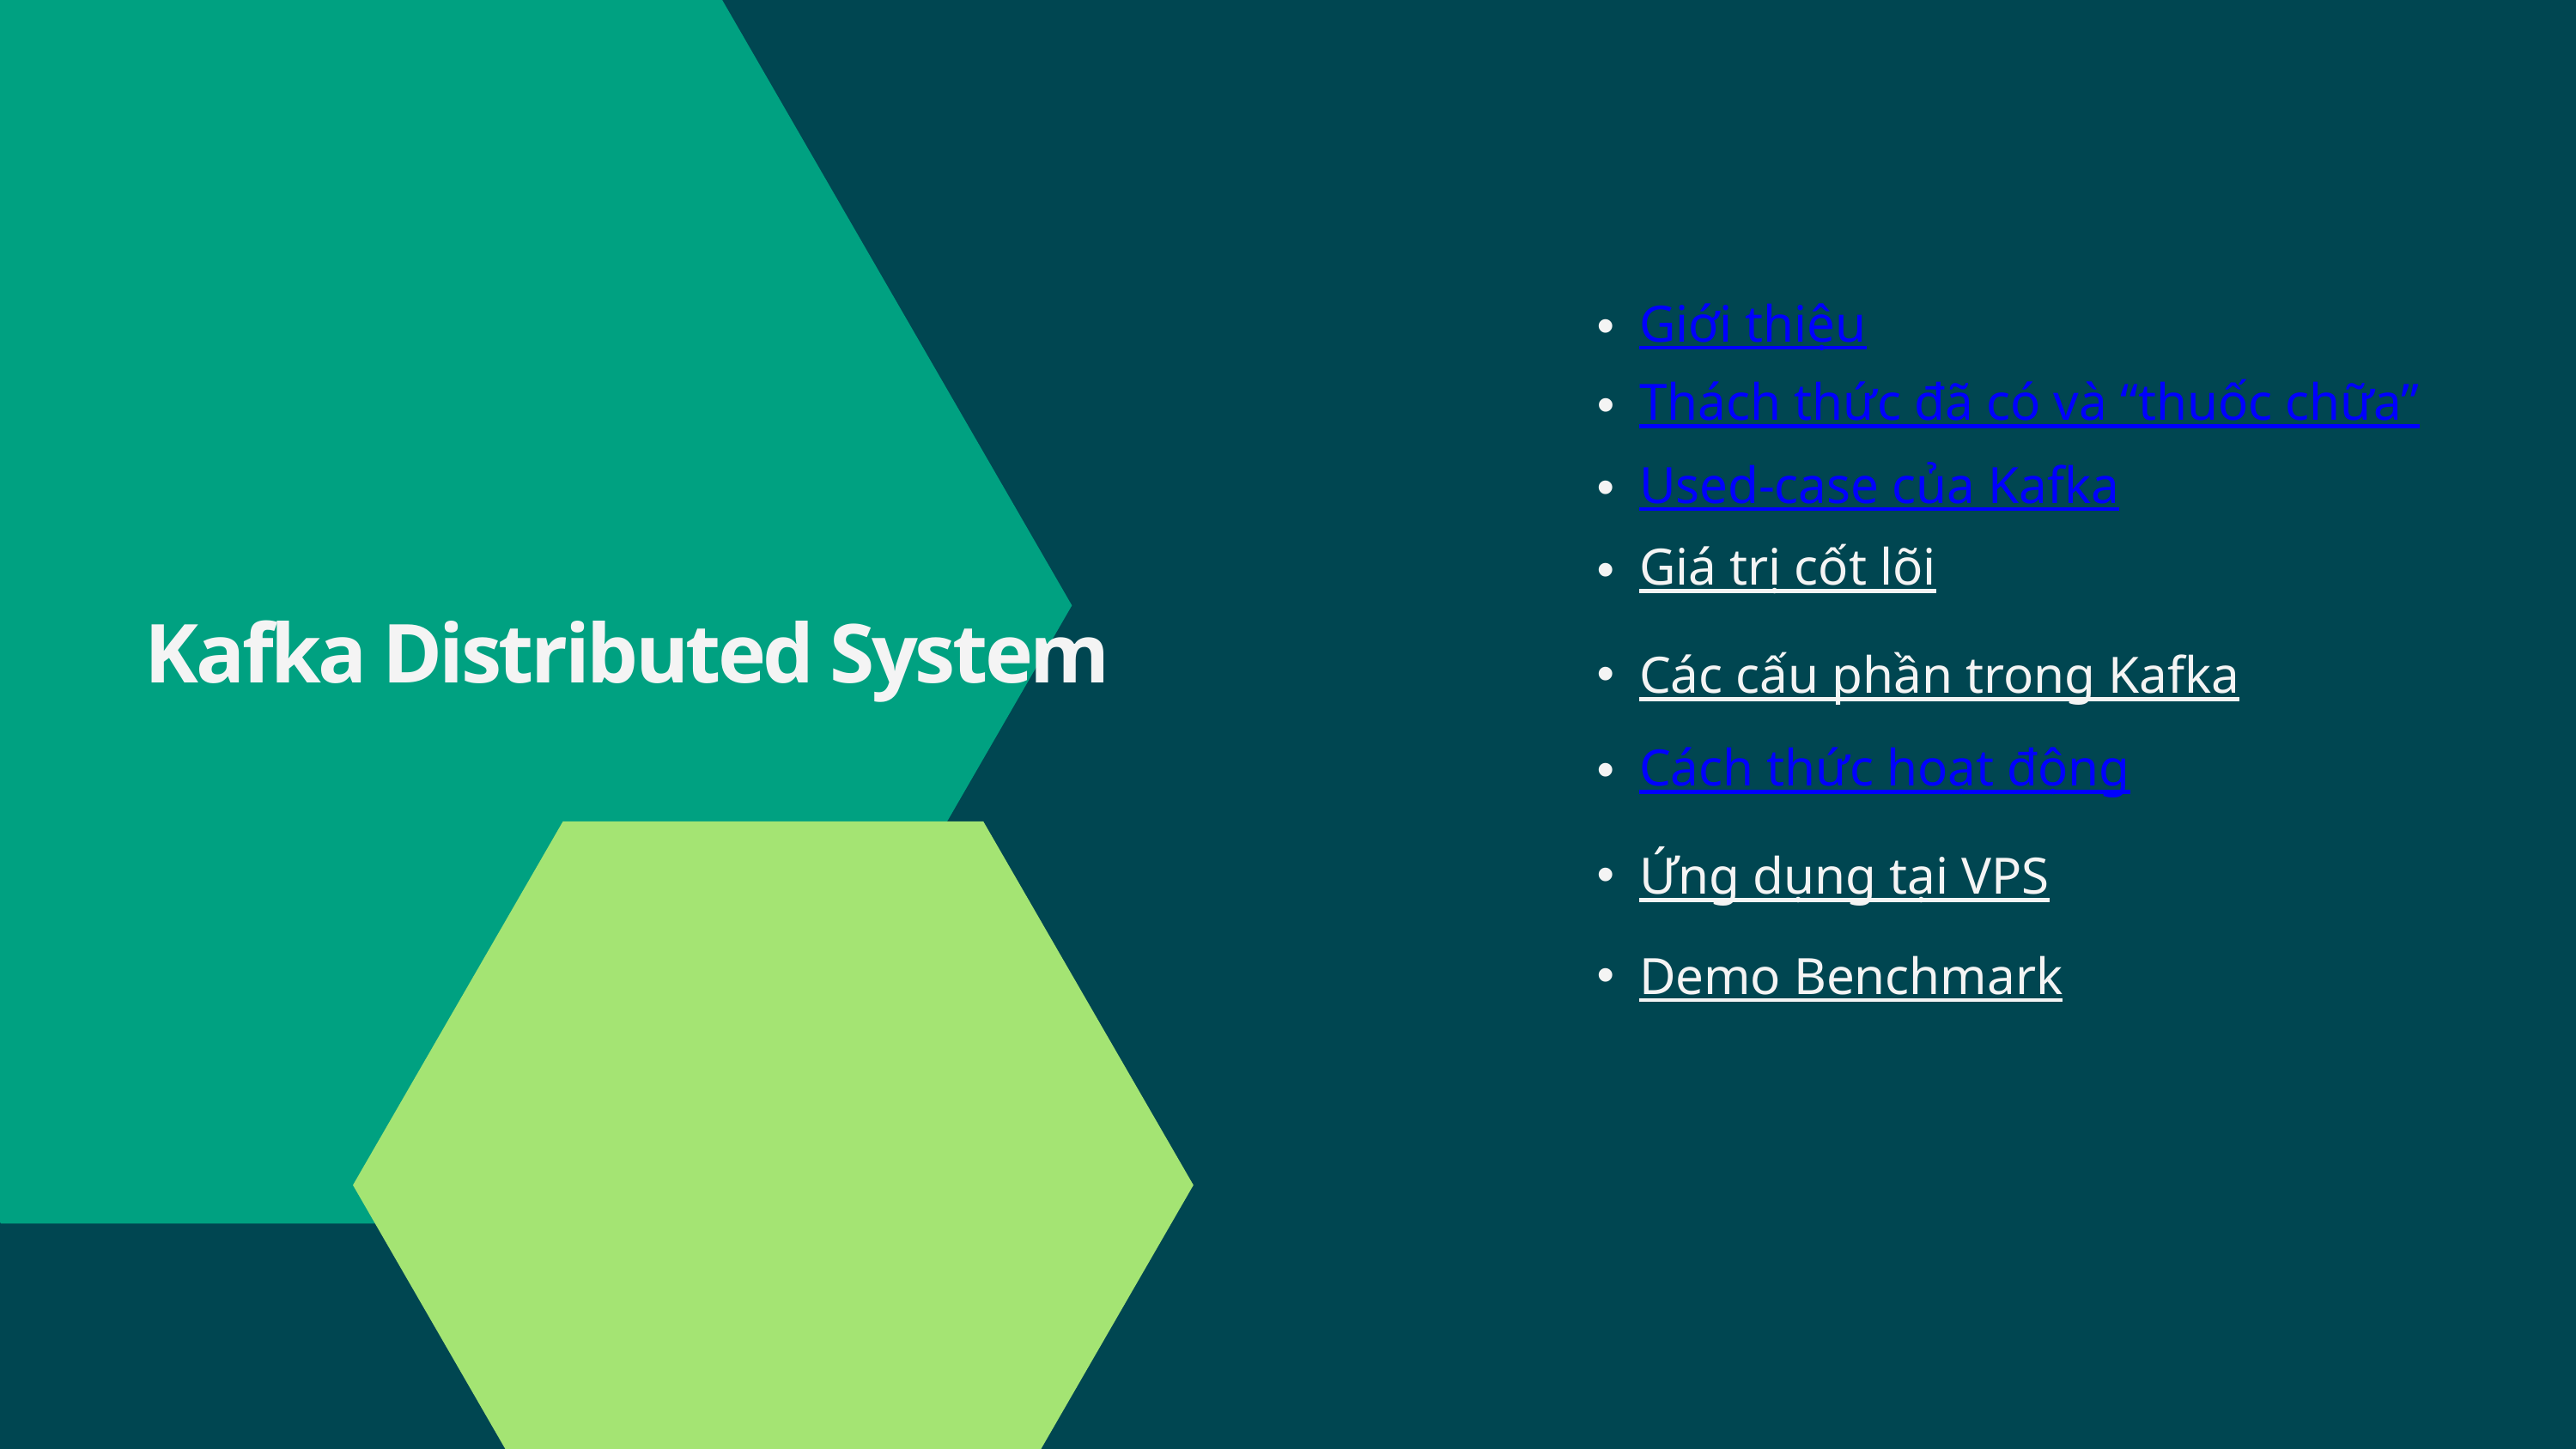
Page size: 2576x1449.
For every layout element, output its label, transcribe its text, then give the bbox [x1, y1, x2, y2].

text_box Giới thiệu [1554, 289, 2415, 361]
text_box Thách thức đã có và “thuốc chữa” [1554, 368, 2432, 439]
text_box Cách thức hoạt động [1554, 733, 2415, 804]
text_box Demo Benchmark [1554, 934, 2415, 1005]
text_box Ứng dụng tại VPS [1554, 834, 2415, 905]
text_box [352, 821, 1194, 1449]
text_box Used-case của Kafka [1554, 451, 2415, 521]
text_box Giá trị cốt lõi [1554, 533, 2415, 603]
text_box Các cấu phần trong Kafka [1554, 633, 2415, 704]
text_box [0, 0, 1072, 1224]
text_box Kafka Distributed System [1075, 601, 1208, 700]
